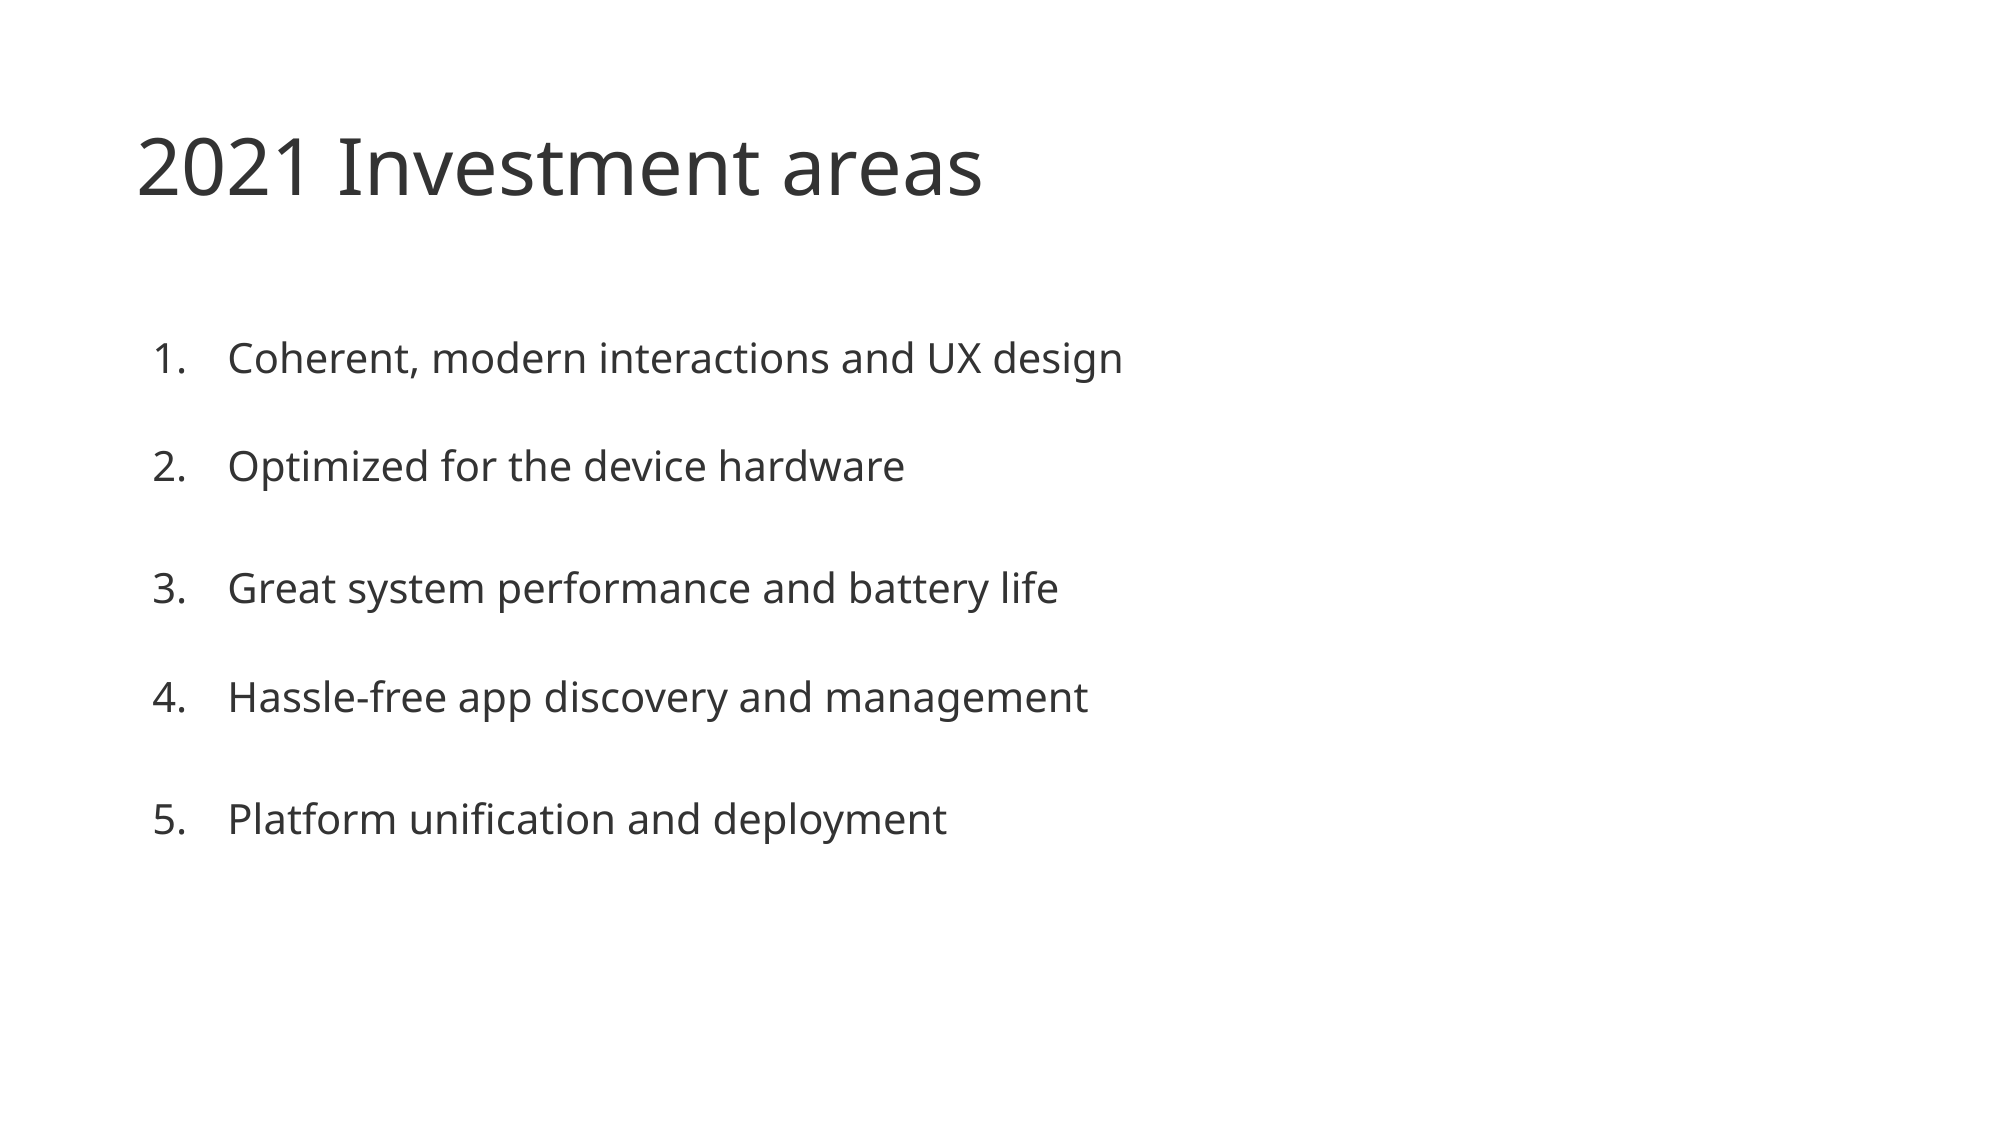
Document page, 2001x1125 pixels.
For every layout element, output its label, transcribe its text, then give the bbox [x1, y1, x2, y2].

text_box Optimized for the device hardware [137, 407, 1863, 529]
text_box Coherent, modern interactions and UX design [137, 299, 1863, 407]
text_box Platform unification and deployment [137, 759, 1863, 883]
text_box 2021 Investment areas [121, 119, 1847, 337]
text_box Hassle-free app discovery and management [137, 637, 1863, 759]
text_box Great system performance and battery life [137, 529, 1863, 637]
